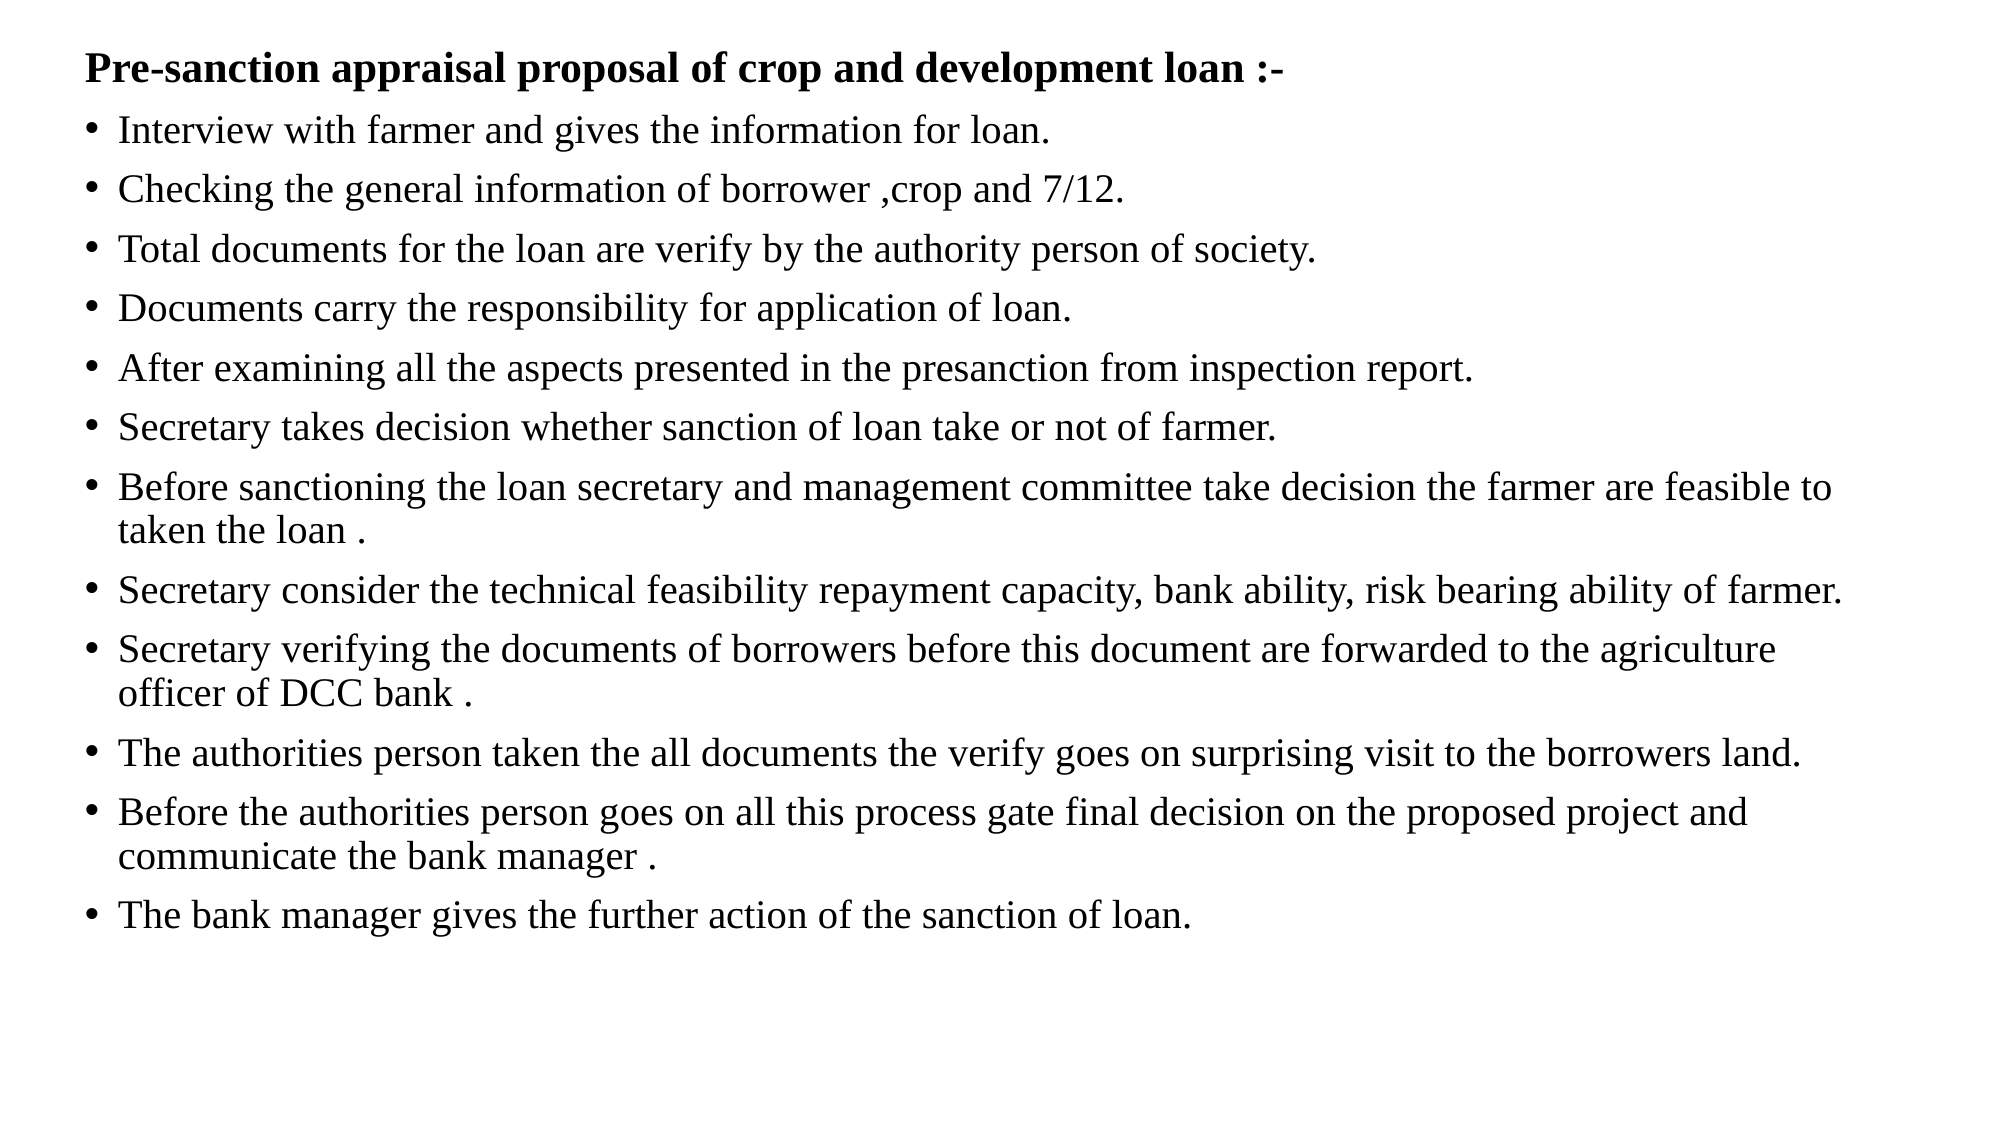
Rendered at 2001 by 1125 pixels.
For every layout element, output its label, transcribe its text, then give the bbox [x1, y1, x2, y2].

list Pre-sanction appraisal proposal of crop and development loan :- Interview with farmer and gives the information for loan. Checking the general information of borrower ,crop and 7/12. Total documents for the loan are verify by the authority person of society. Documents carry the responsibility for application of loan. After examining all the aspects presented in the presanction from inspection report. Secretary takes decision whether sanction of loan take or not of farmer. Before sanctioning the loan secretary and management committee take decision the farmer are feasible to taken the loan . Secretary consider the technical feasibility repayment capacity, bank ability, risk bearing ability of farmer. Secretary verifying the documents of borrowers before this document are forwarded to the agriculture officer of DCC bank . The authorities person taken the all documents the verify goes on surprising visit to the borrowers land. Before the authorities person goes on all this process gate final decision on the proposed project and communicate the bank manager . The bank manager gives the further action of the sanction of loan. [69, 37, 1863, 1009]
